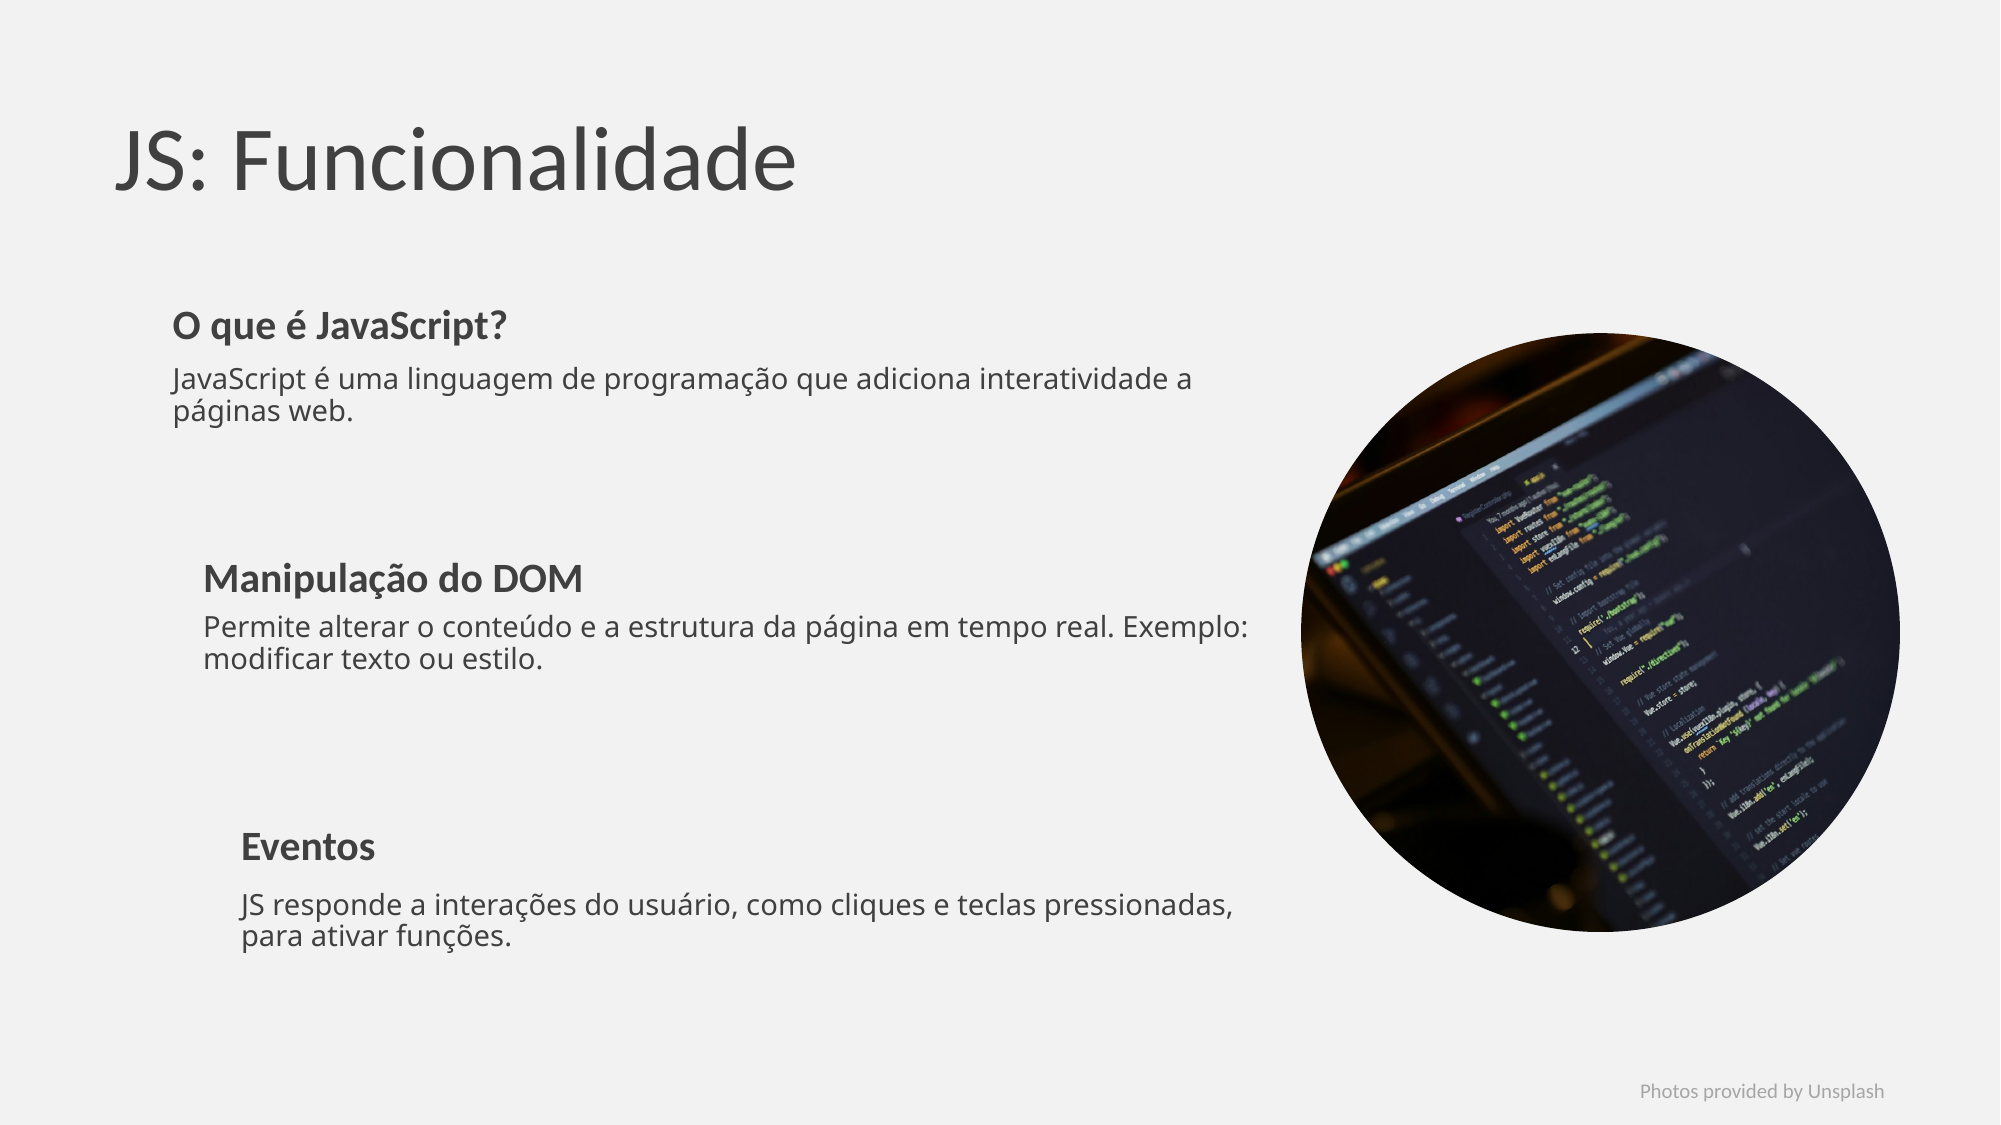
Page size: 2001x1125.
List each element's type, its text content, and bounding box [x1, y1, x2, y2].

picture [1301, 333, 1900, 933]
title JS: Funcionalidade [99, 59, 1900, 262]
list Photos provided by Unsplash [1367, 1072, 1900, 1103]
list O que é JavaScript? [157, 264, 1294, 357]
list JS responde a interações do usuário, como cliques e teclas pressionadas, para ativar funções. [226, 882, 1294, 1025]
list Manipulação do DOM [188, 507, 1294, 605]
list Permite alterar o conteúdo e a estrutura da página em tempo real. Exemplo: modificar texto ou estilo. [188, 605, 1294, 758]
list JavaScript é uma linguagem de programação que adiciona interatividade a páginas web. [157, 357, 1294, 495]
list Eventos [226, 781, 1294, 877]
